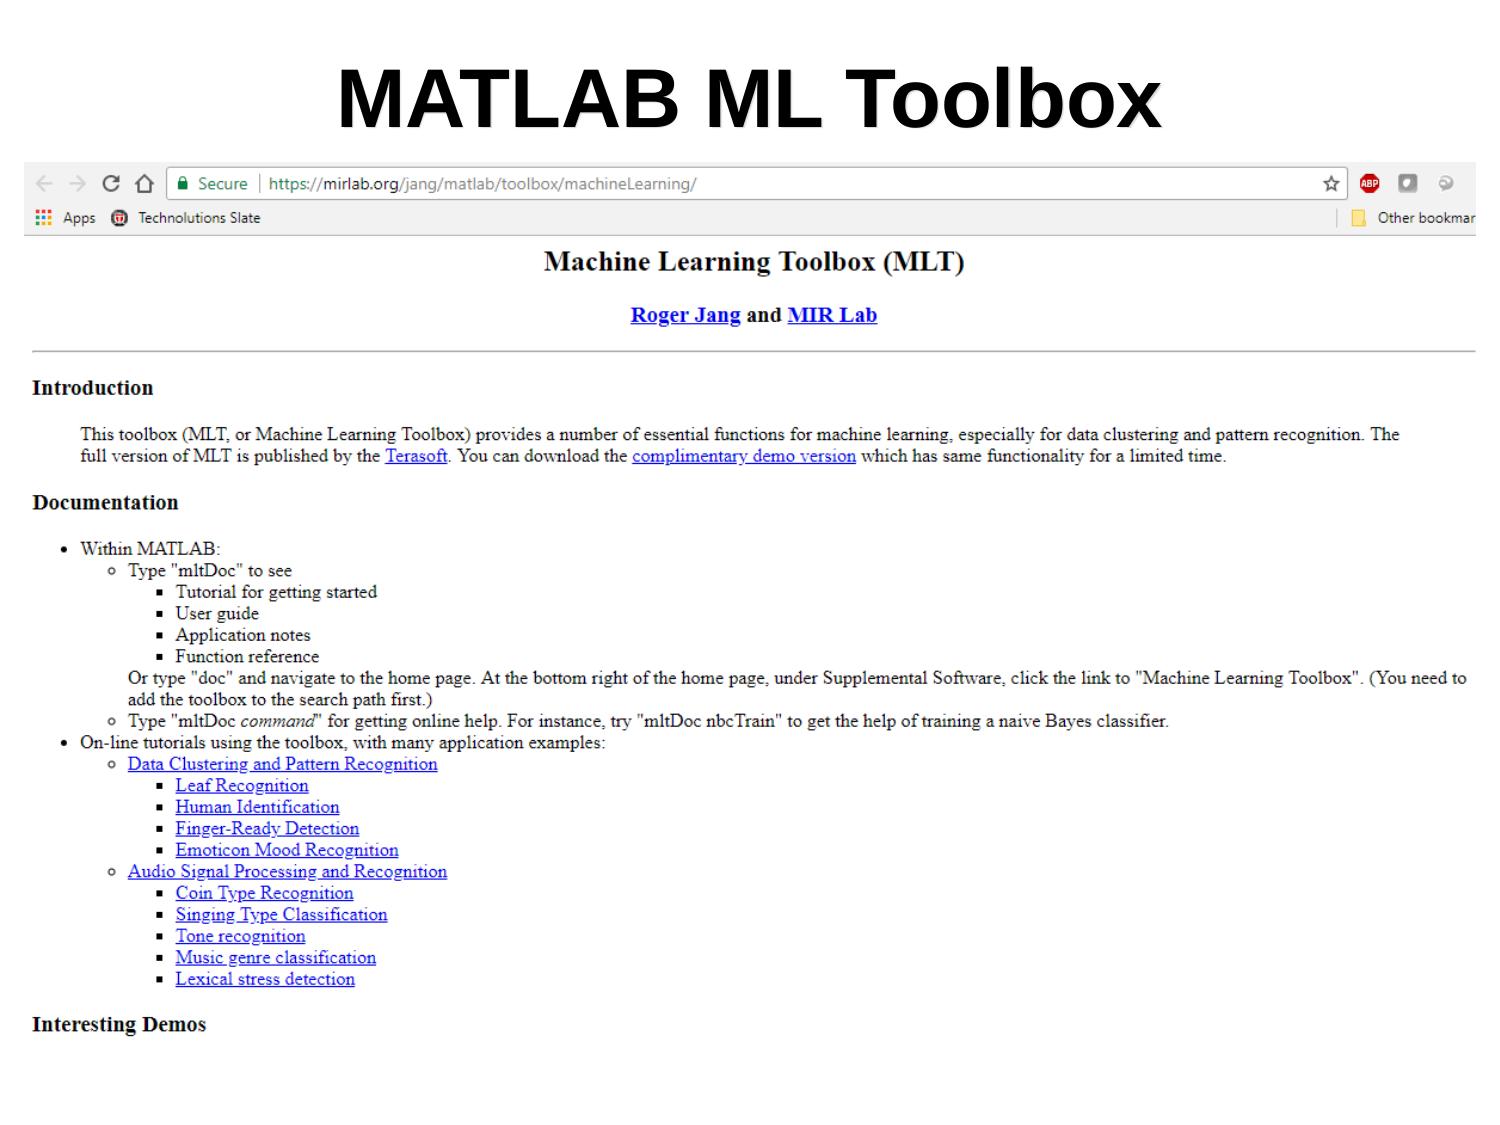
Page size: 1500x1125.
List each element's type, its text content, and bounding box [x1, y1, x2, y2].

title MATLAB ML Toolbox [24, 24, 1476, 162]
picture [24, 162, 1476, 1041]
